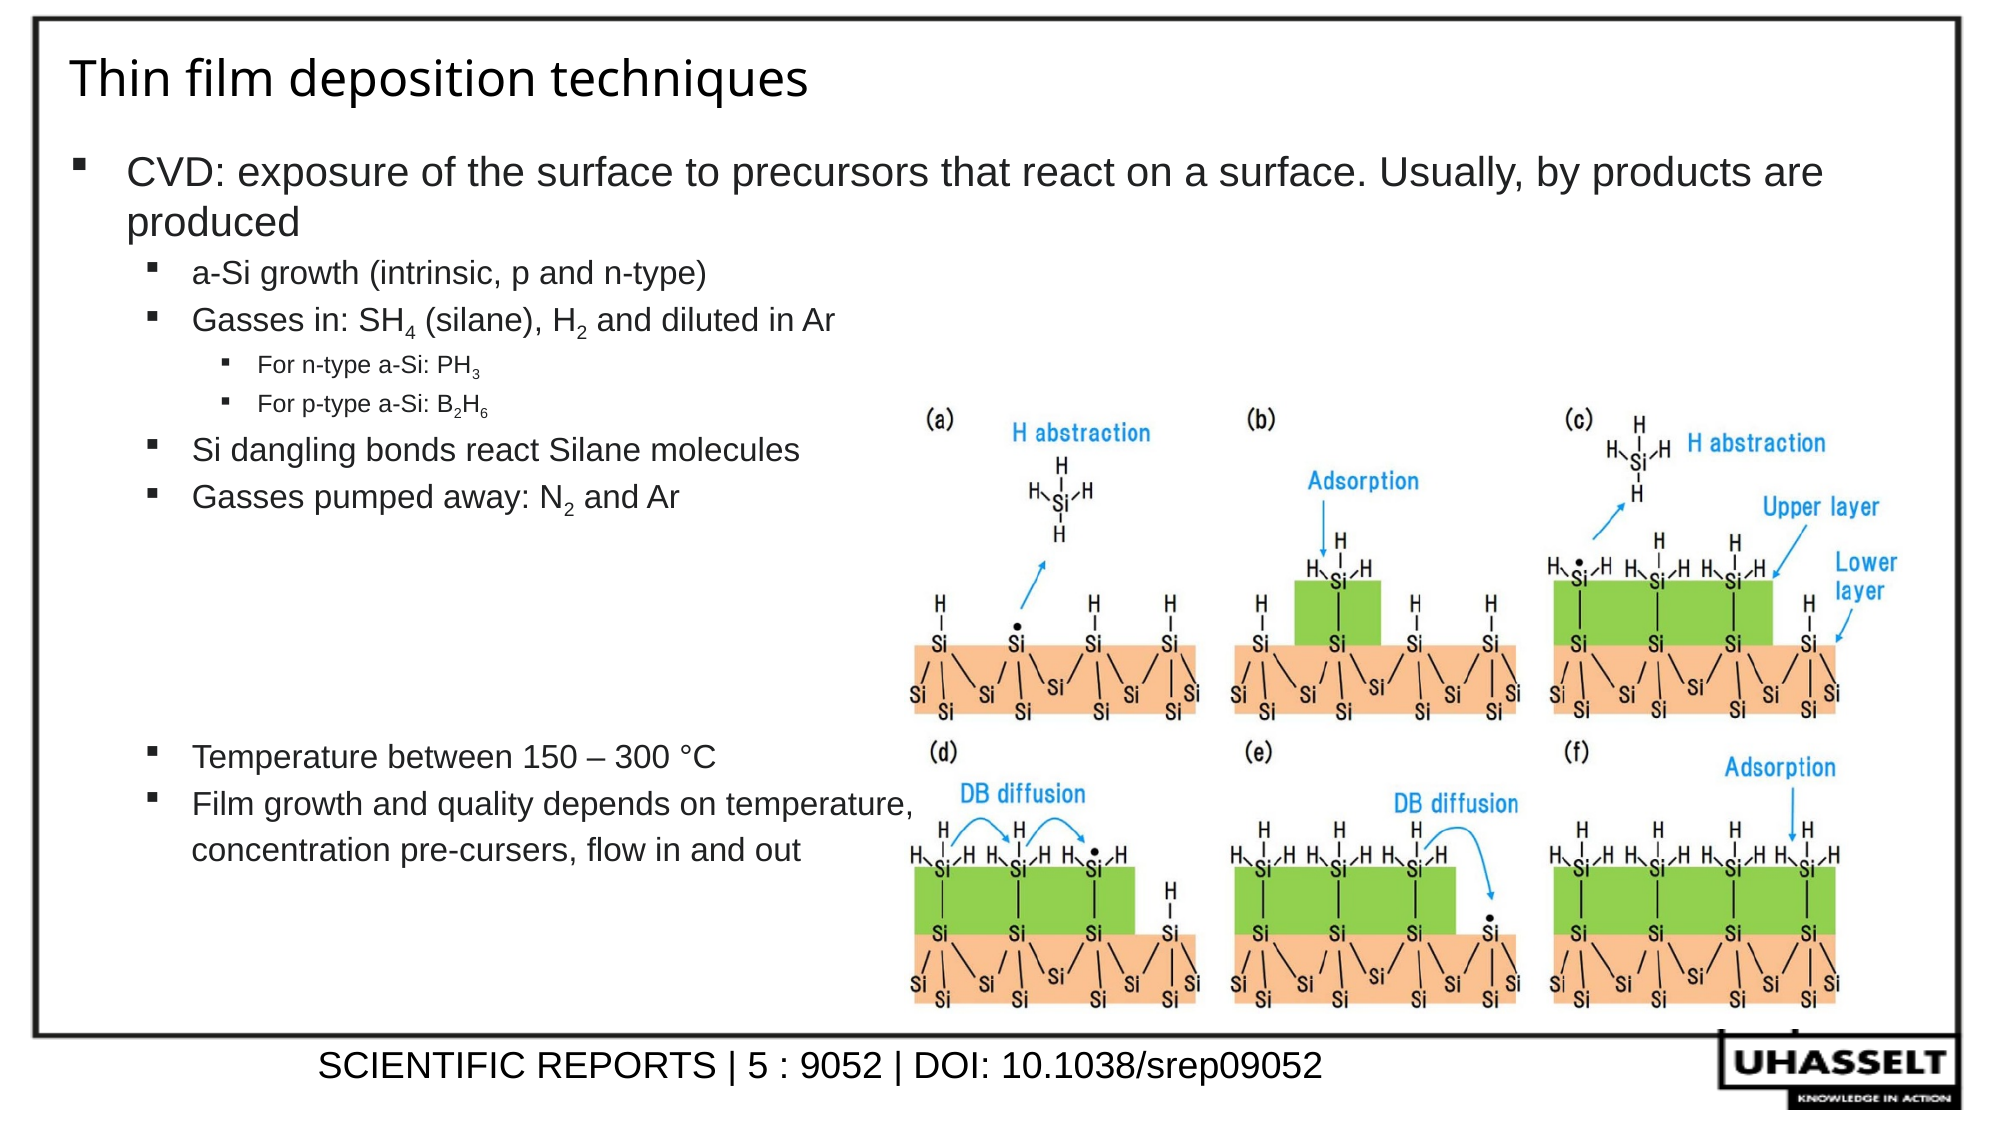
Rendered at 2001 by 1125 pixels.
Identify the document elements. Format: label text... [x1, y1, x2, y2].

list CVD: exposure of the surface to precursors that react on a surface. Usually, by products are produced a-Si growth (intrinsic, p and n-type) Gasses in: SH4 (silane), H2 and diluted in Ar For n-type a-Si: PH3 For p-type a-Si: B2H6 Si dangling bonds react Silane molecules Gasses pumped away: N2 and Ar Temperature between 150 – 300 °C Film growth and quality depends on temperature, concentration pre-cursers, flow in and out [55, 137, 1945, 965]
text_box SCIENTIFIC REPORTS | 5 : 9052 | DOI: 10.1038/srep09052 [303, 1033, 1465, 1094]
title Thin film deposition techniques [55, 30, 1945, 122]
picture [27, 12, 1968, 1110]
